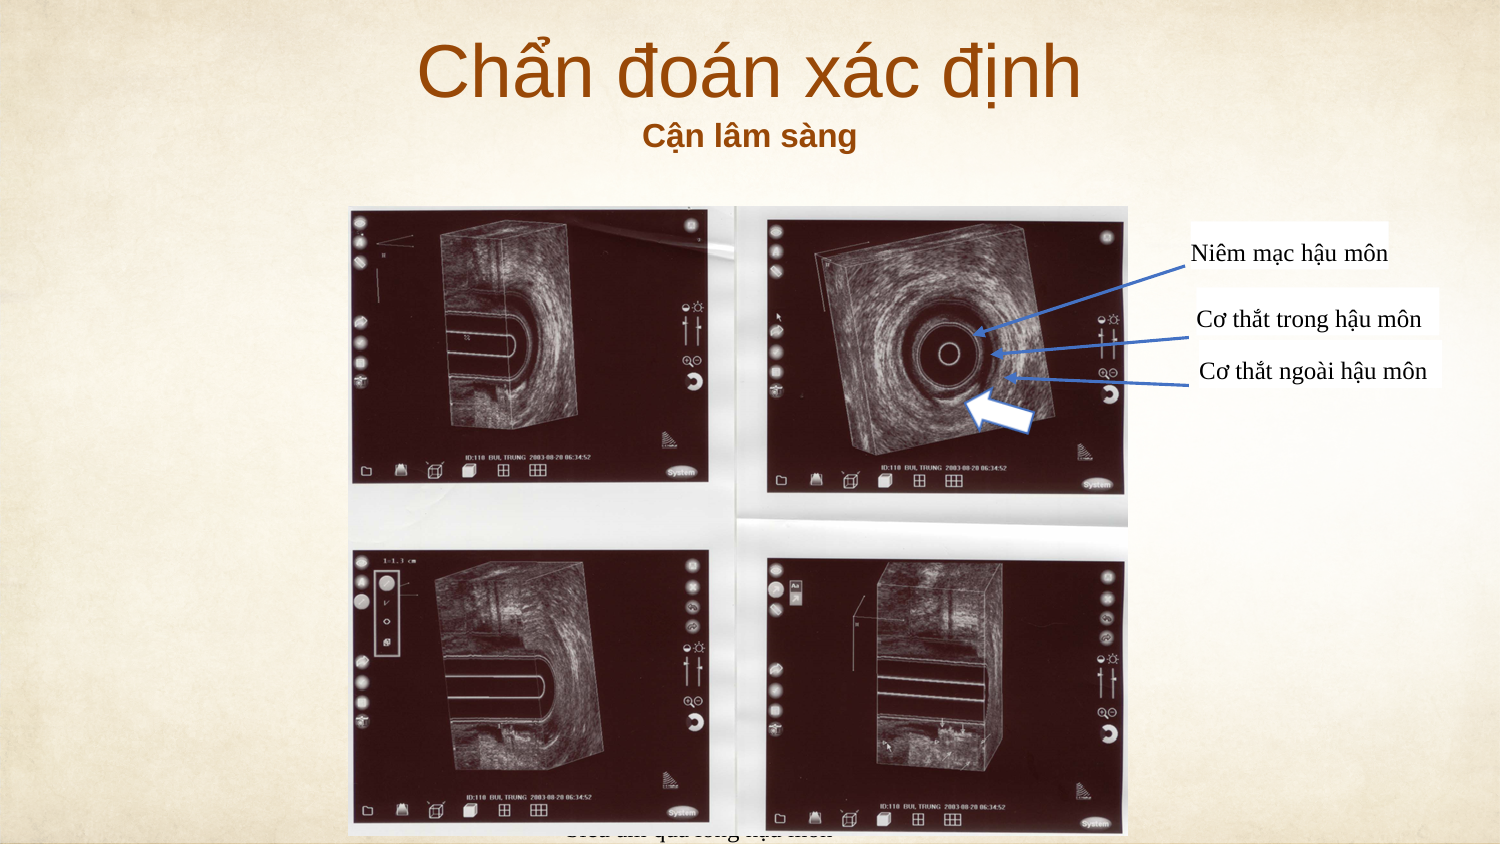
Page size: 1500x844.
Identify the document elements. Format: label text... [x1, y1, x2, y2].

text_box Cơ thắt trong hậu môn [1196, 287, 1440, 336]
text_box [348, 206, 1189, 836]
list Cận lâm sàng [0, 110, 1500, 158]
text_box Niêm mạc hậu môn [1194, 221, 1389, 270]
list Chẩn đoán xác định [0, 20, 1500, 110]
text_box Cơ thắt ngoài hậu môn [1199, 339, 1443, 388]
